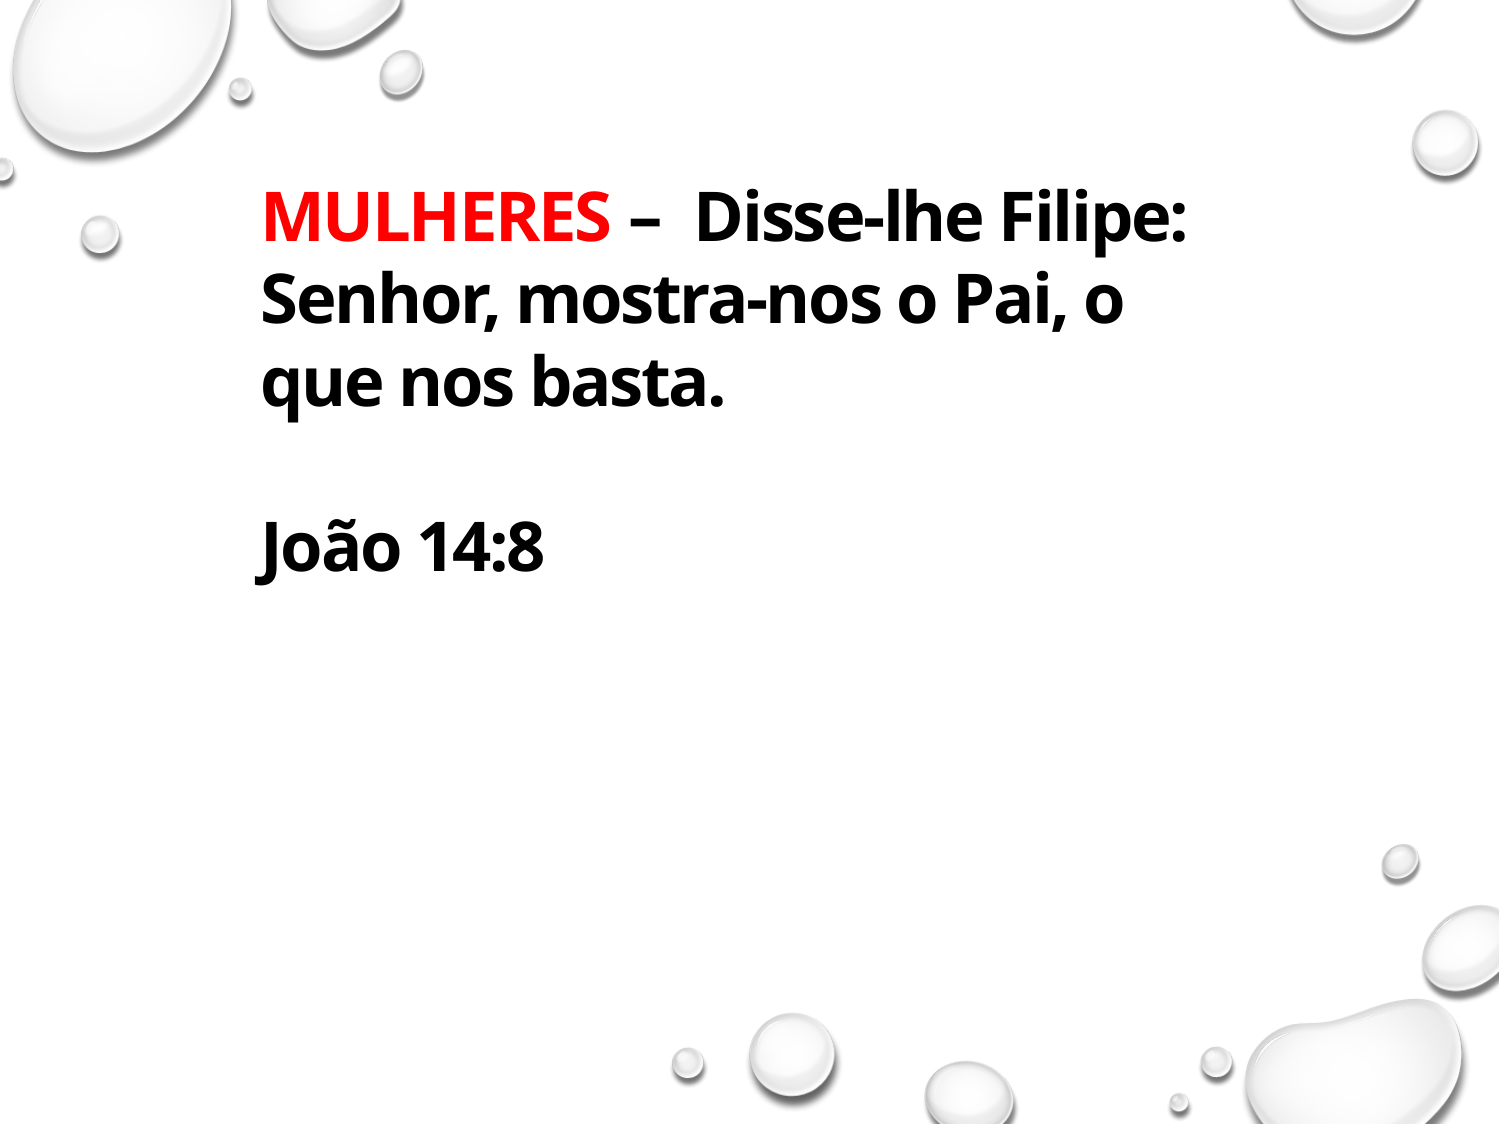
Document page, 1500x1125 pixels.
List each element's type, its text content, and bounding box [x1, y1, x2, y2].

text_box MULHERES – Disse-lhe Filipe: Senhor, mostra-nos o Pai, o que nos basta. João 14:8 [249, 167, 1261, 591]
picture [0, 0, 1499, 1124]
